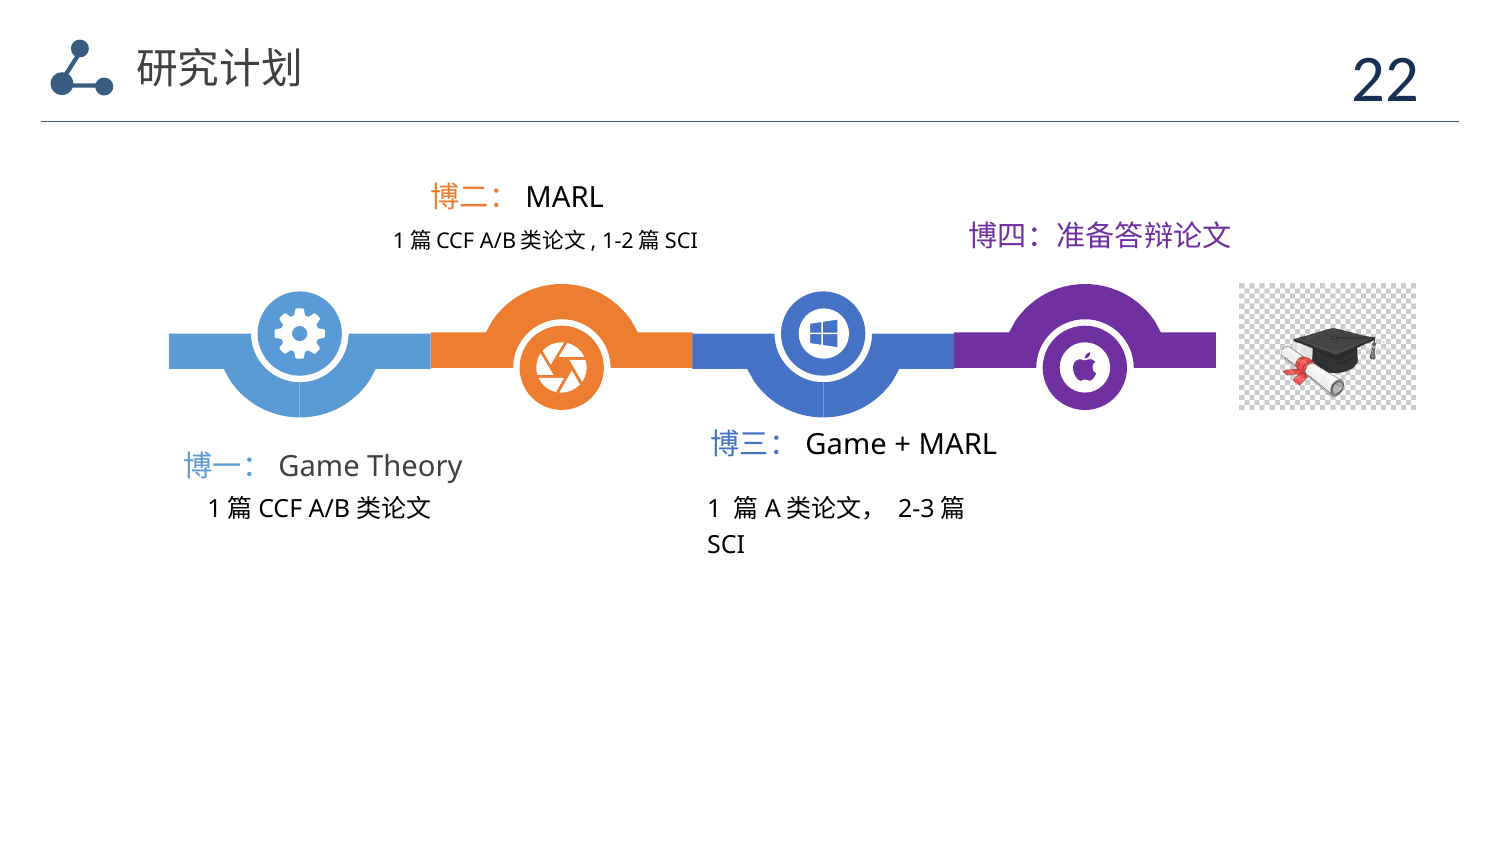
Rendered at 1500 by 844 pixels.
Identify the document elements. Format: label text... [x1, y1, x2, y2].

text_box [168, 170, 1216, 550]
text_box 研究计划 [125, 36, 912, 98]
slide_number 22 [1096, 52, 1435, 98]
picture [1239, 283, 1416, 410]
text_box [49, 38, 115, 97]
